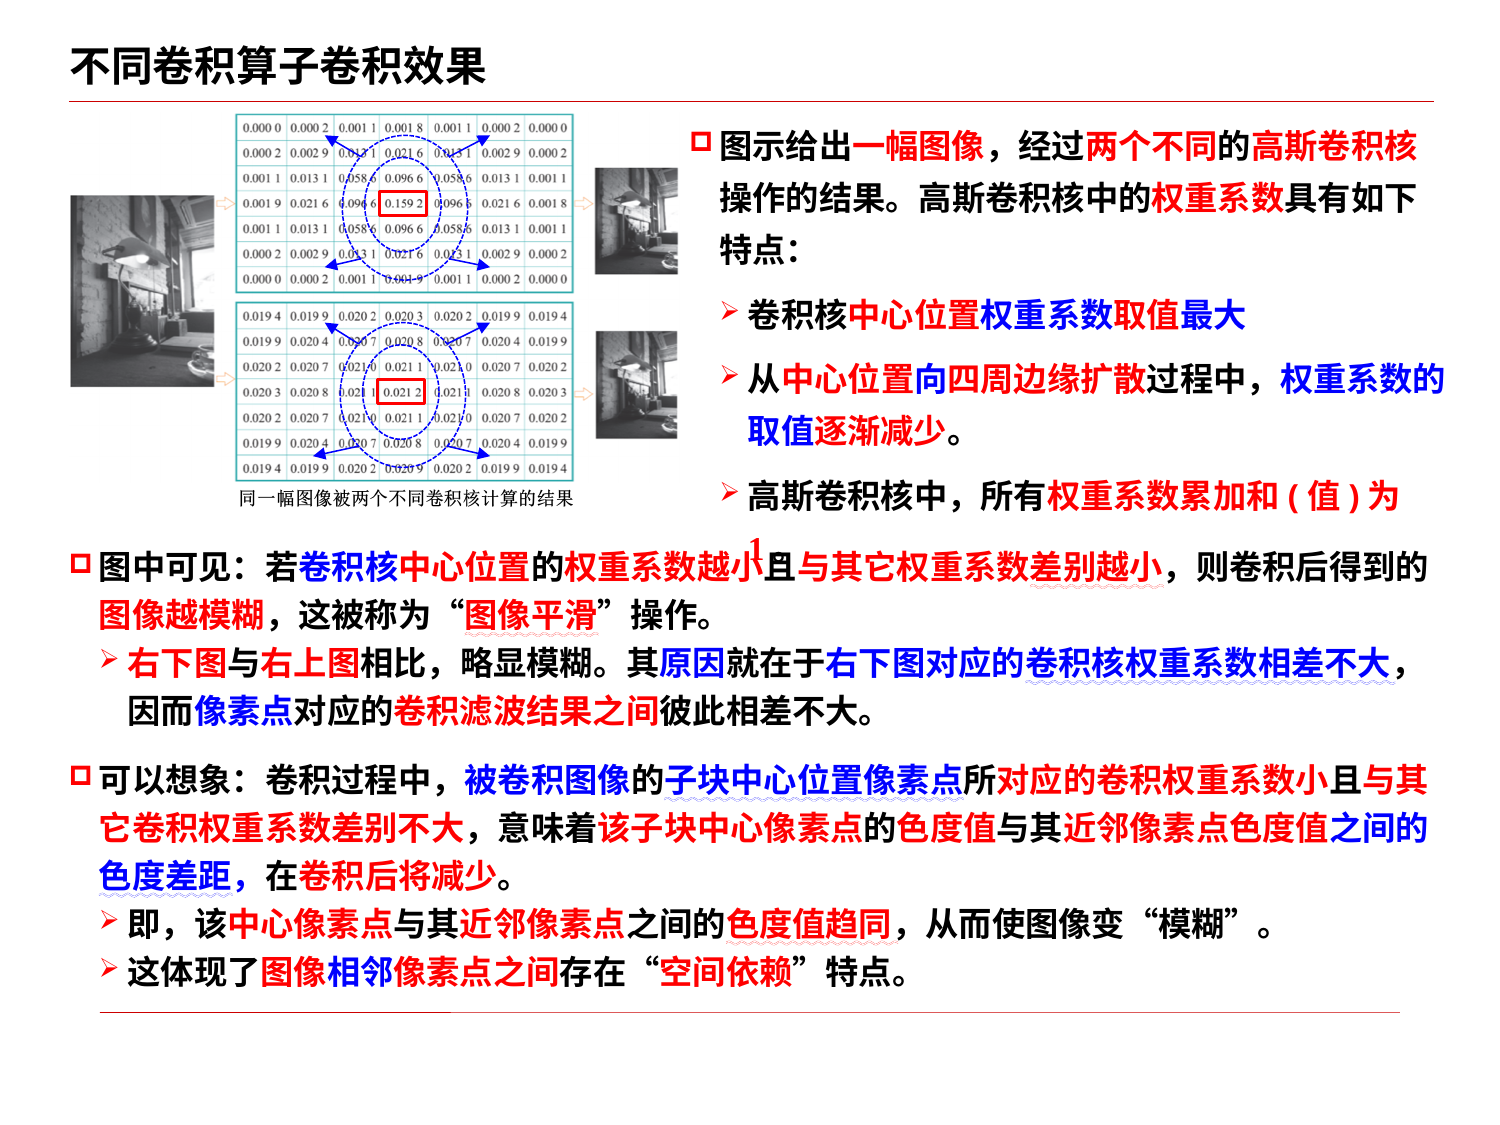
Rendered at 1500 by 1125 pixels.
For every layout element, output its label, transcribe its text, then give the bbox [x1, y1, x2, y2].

text_box [680, 246, 1424, 282]
picture [69, 112, 680, 519]
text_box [312, 135, 491, 468]
text_box 可以想象：卷积过程中，被卷积图像的子块中心位置像素点所对应的卷积权重系数小且与其它卷积权重系数差别不大，意味着该子块中心像素点的色度值与其近邻像素点色度值之间的色度差距，在卷积后将减少。 即，该中心像素点与其近邻像素点之间的色度值趋同，从而使图像变“模糊”。 这体现了图像相邻像素点之间存在“空间依赖”特点。 [69, 751, 1449, 992]
text_box 图中可见：若卷积核中心位置的权重系数越小且与其它权重系数差别越小，则卷积后得到的图像越模糊，这被称为“图像平滑”操作。 右下图与右上图相比，略显模糊。其原因就在于右下图对应的卷积核权重系数相差不大，因而像素点对应的卷积滤波结果之间彼此相差不大。 [69, 538, 1449, 731]
text_box 不同卷积算子卷积效果 [69, 39, 502, 90]
